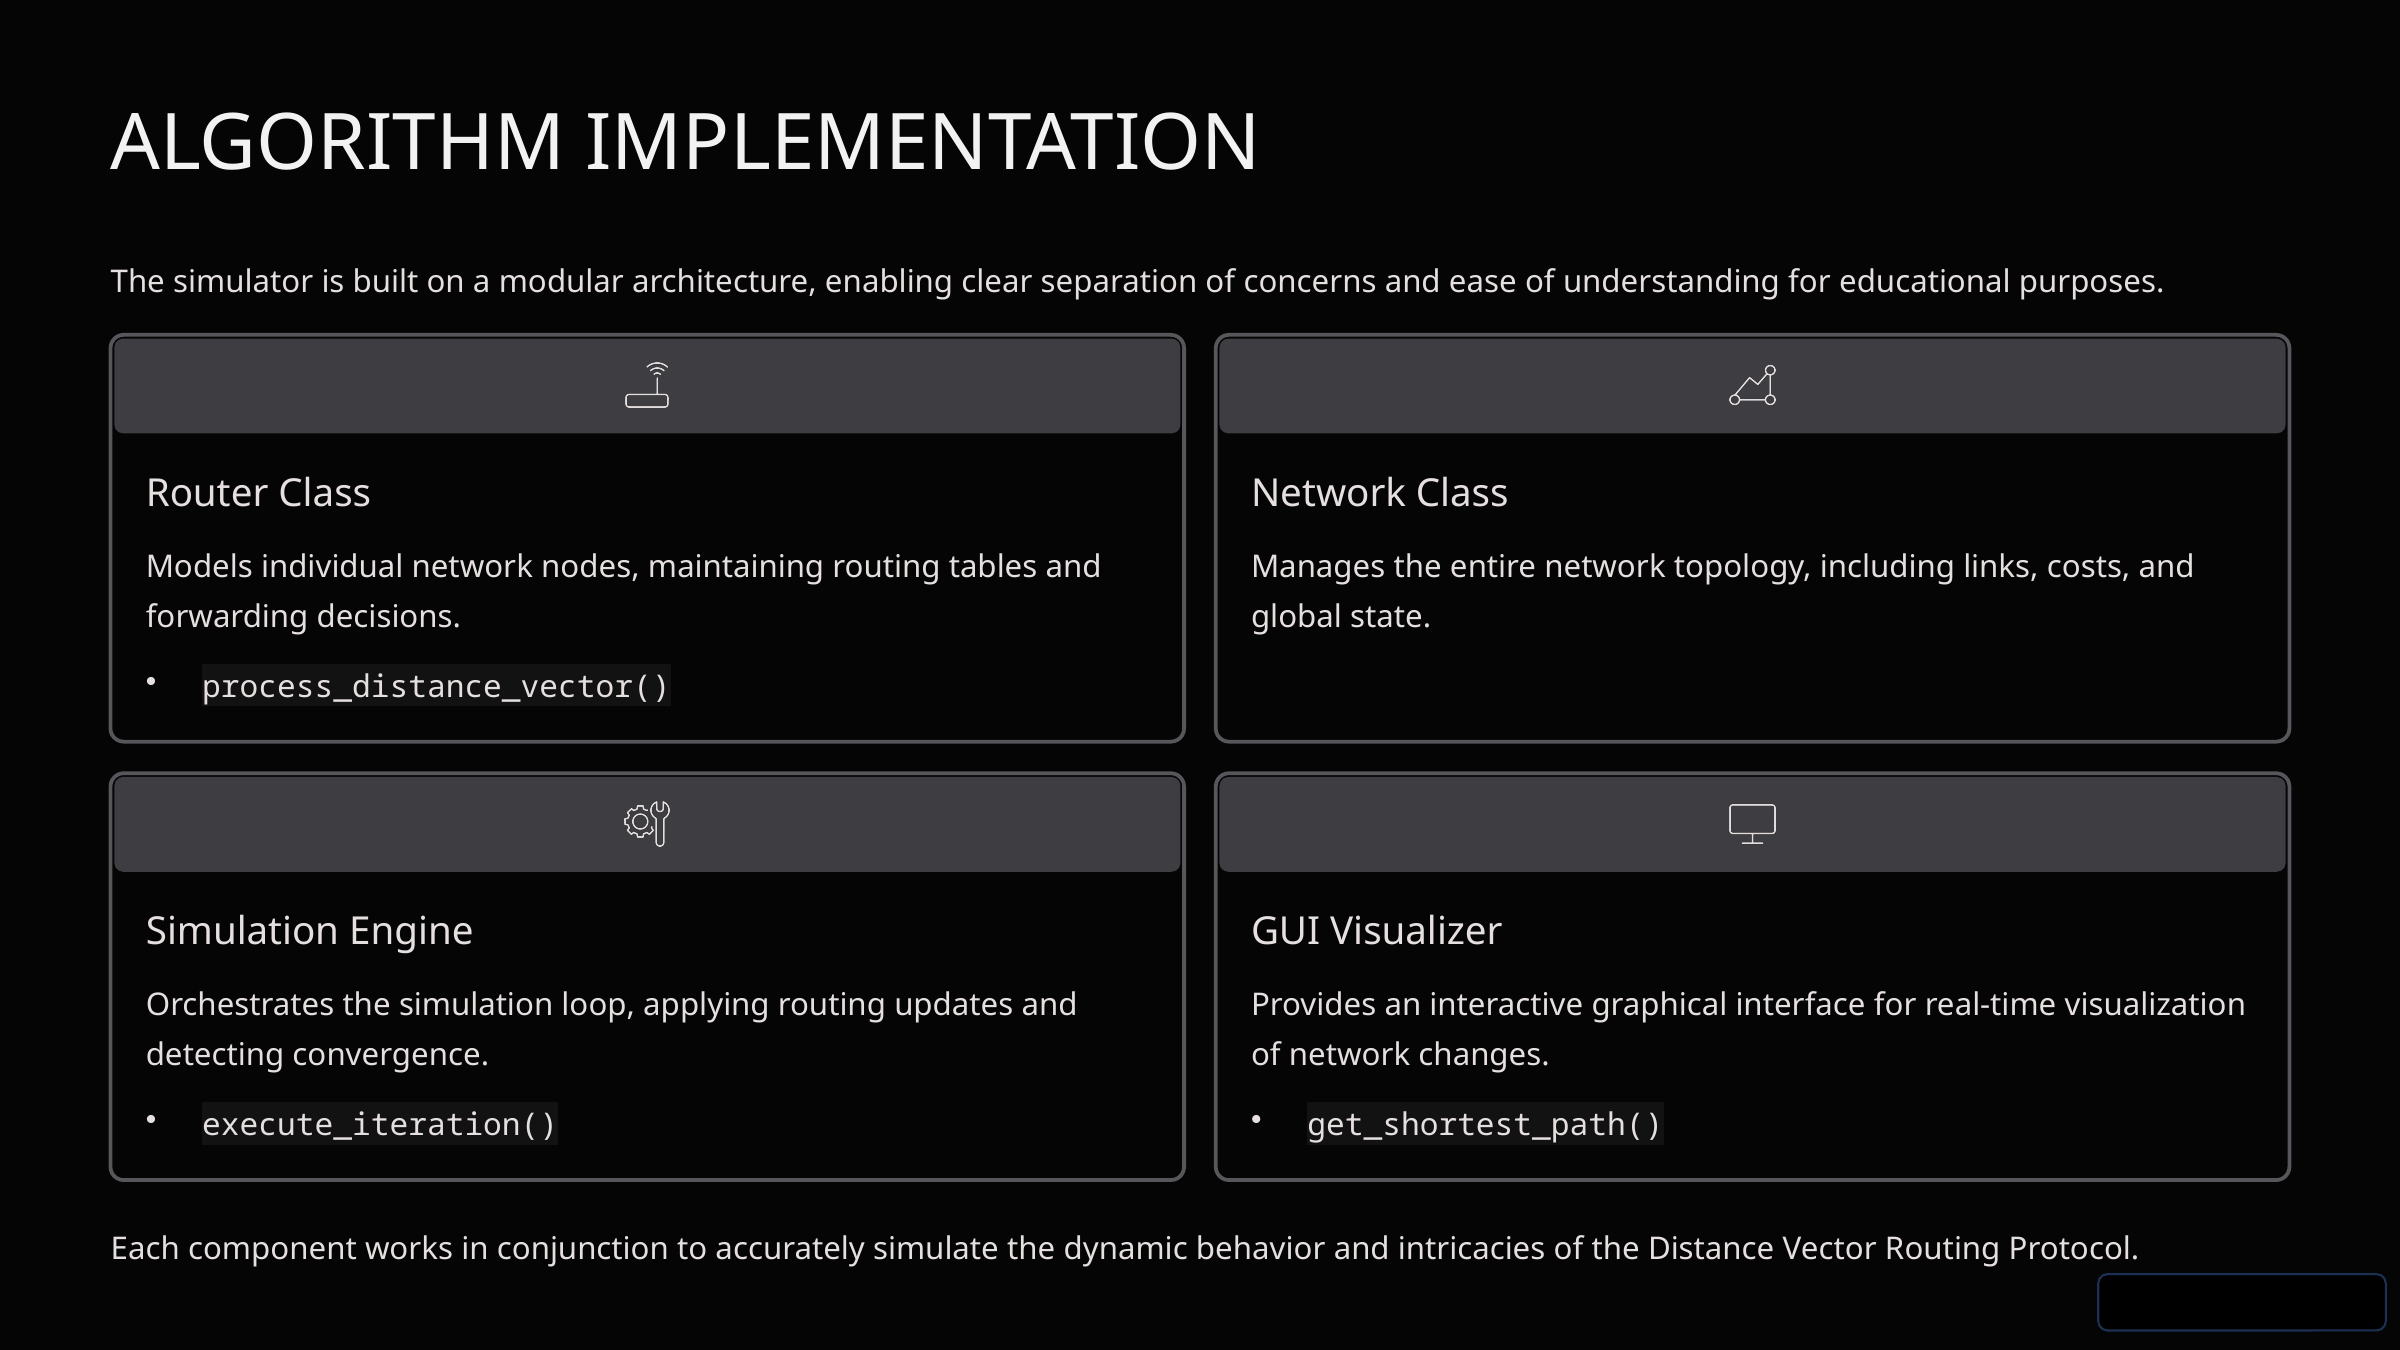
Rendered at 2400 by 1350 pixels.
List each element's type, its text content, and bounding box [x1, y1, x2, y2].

text_box Router Class [145, 464, 541, 515]
picture [2106, 1271, 2389, 1339]
text_box ALGORITHM IMPLEMENTATION [110, 86, 1197, 186]
picture [1728, 799, 1777, 848]
text_box Simulation Engine [145, 903, 541, 953]
text_box The simulator is built on a modular architecture, enabling clear separation of concerns and ease of understanding for educational purposes. [110, 248, 2290, 300]
text_box Provides an interactive graphical interface for real-time visualization of network changes. [1251, 971, 2255, 1073]
picture [623, 361, 671, 409]
text_box [110, 773, 1185, 1181]
text_box Models individual network nodes, maintaining routing tables and forwarding decisions. [145, 533, 1149, 635]
text_box [1219, 338, 2286, 434]
text_box [114, 338, 1181, 434]
text_box [2097, 1273, 2387, 1332]
text_box Orchestrates the simulation loop, applying routing updates and detecting convergence. [145, 971, 1149, 1073]
text_box get_shortest_path() [1251, 1091, 2255, 1145]
text_box Manages the entire network topology, including links, costs, and global state. [1251, 533, 2255, 635]
text_box [1219, 776, 2286, 872]
text_box execute_iteration() [145, 1091, 1149, 1145]
picture [1728, 361, 1777, 409]
text_box [114, 776, 1181, 872]
picture [623, 799, 671, 848]
text_box Each component works in conjunction to accurately simulate the dynamic behavior and intricacies of the Distance Vector Routing Protocol. [110, 1215, 2290, 1267]
text_box GUI Visualizer [1251, 903, 1646, 953]
text_box process_distance_vector() [145, 653, 1149, 707]
text_box [110, 334, 1185, 742]
text_box [1215, 773, 2290, 1181]
text_box [1215, 334, 2290, 742]
text_box Network Class [1251, 464, 1646, 515]
